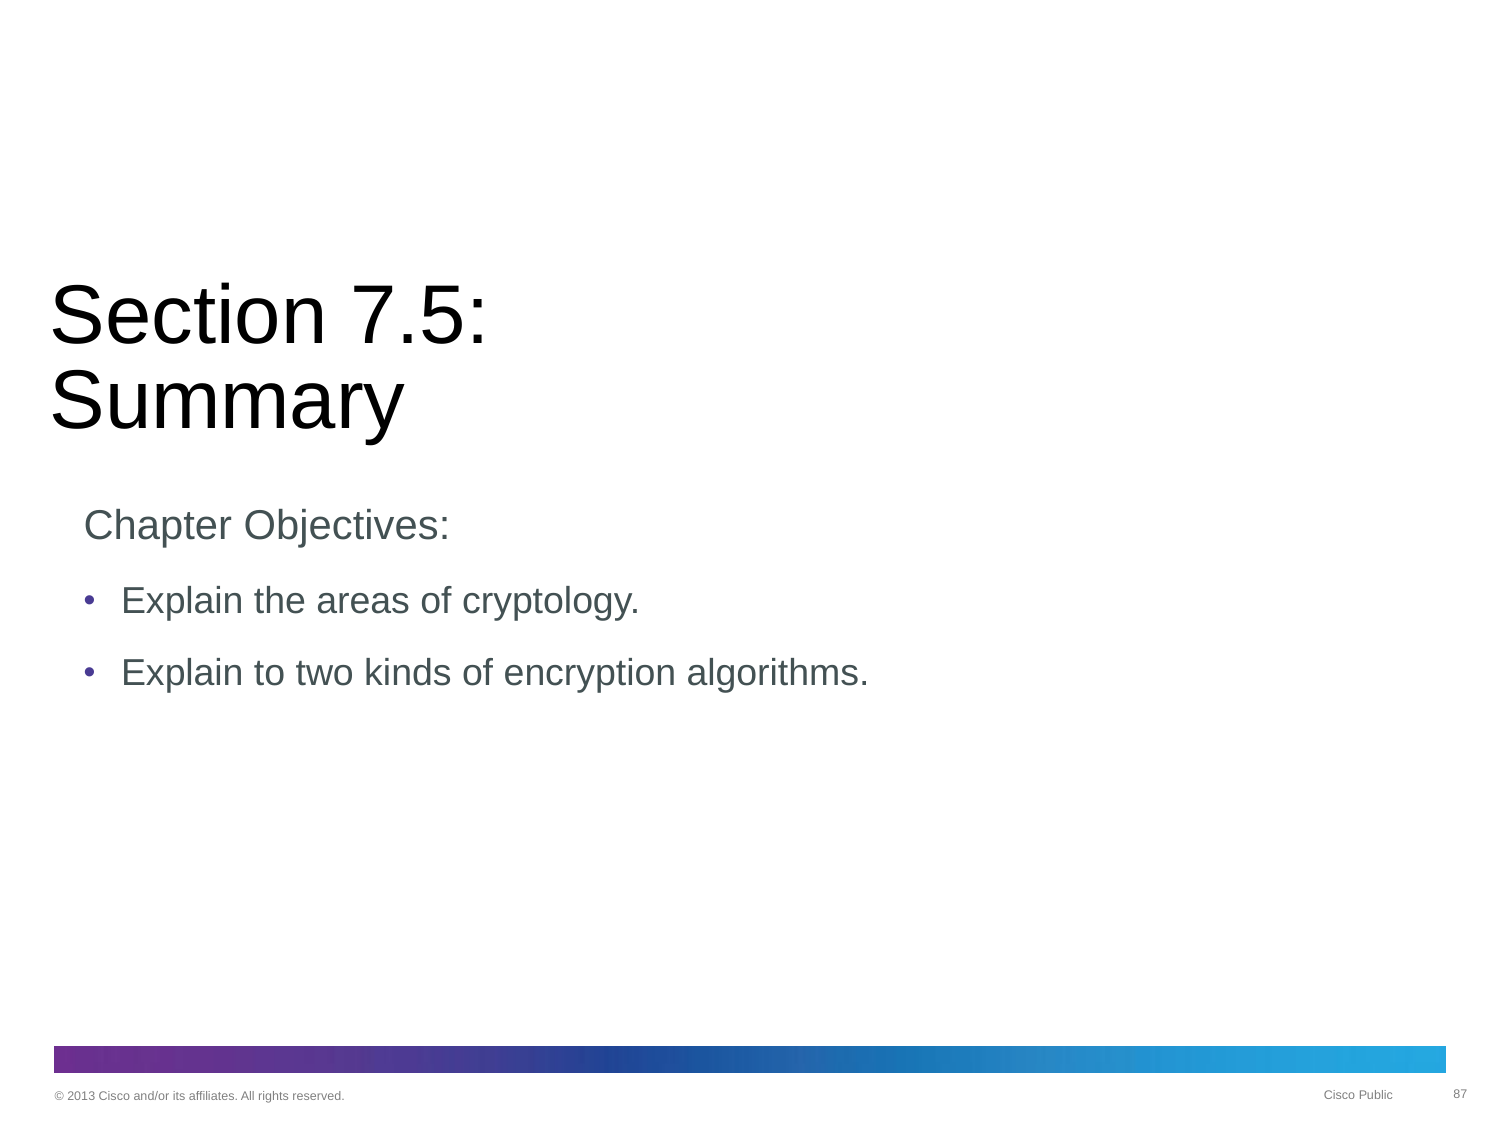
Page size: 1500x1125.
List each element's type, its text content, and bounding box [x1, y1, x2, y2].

title Section 7.5: Summary [36, 339, 1368, 453]
picture [54, 1046, 1446, 1073]
text_box Chapter Objectives: Explain the areas of cryptology. Explain to two kinds of encryption algorithms. [68, 494, 1476, 930]
